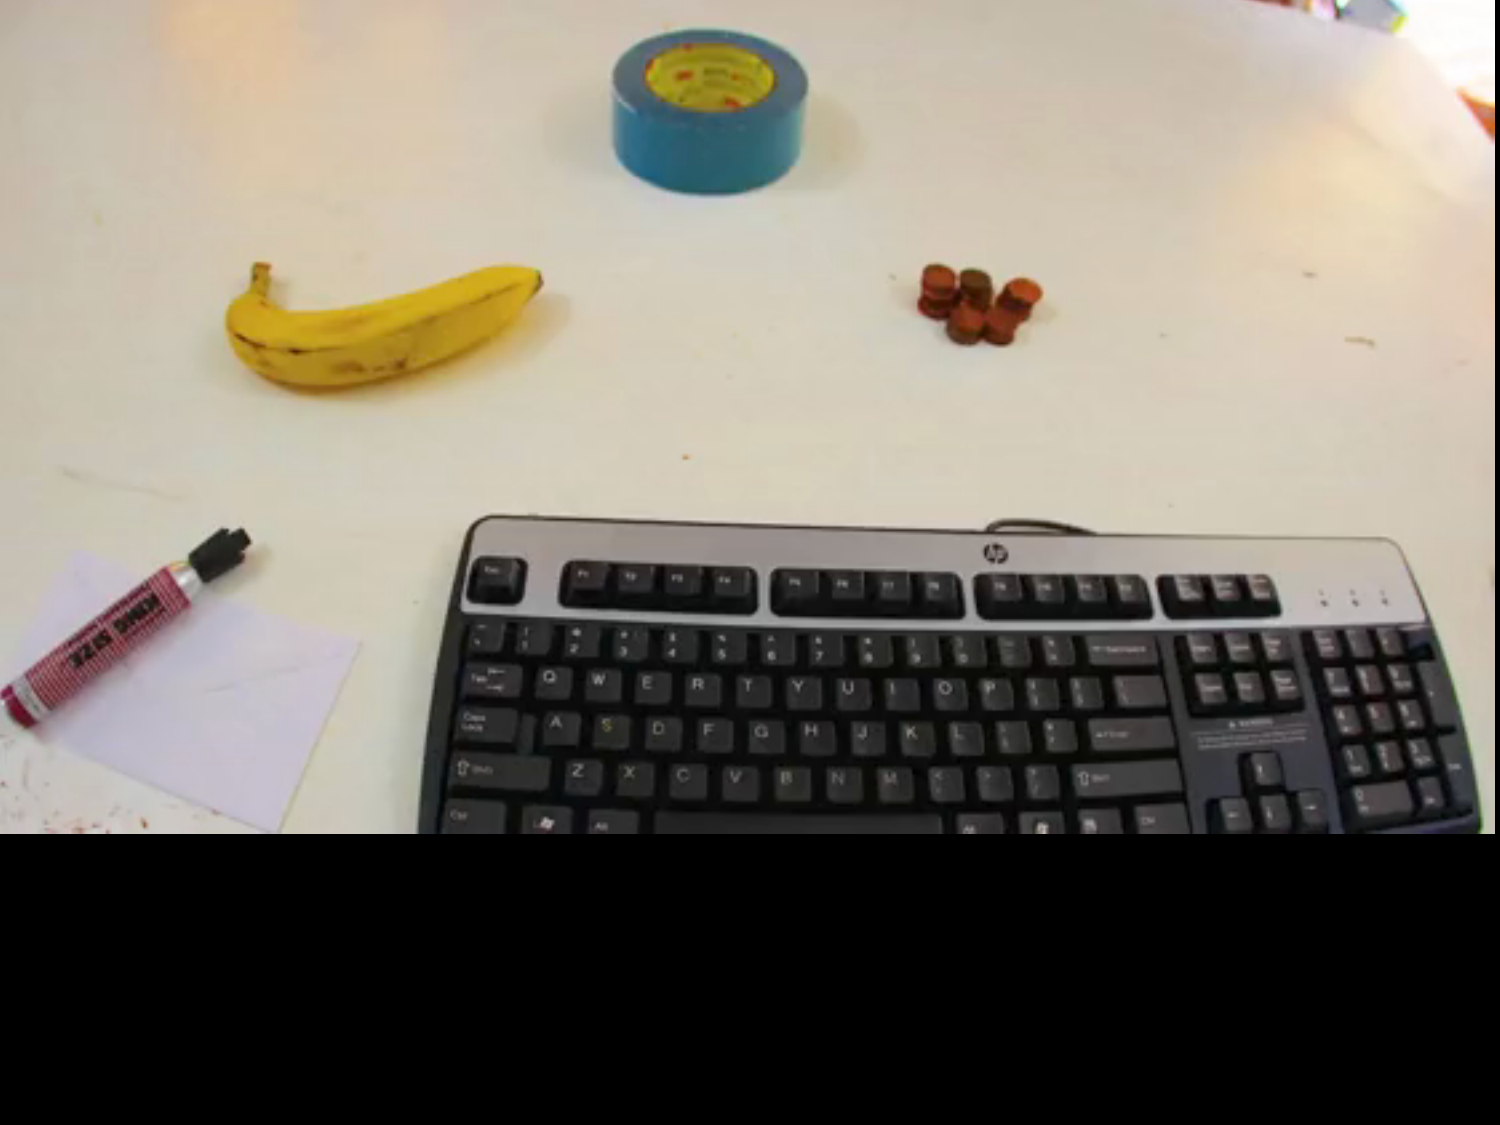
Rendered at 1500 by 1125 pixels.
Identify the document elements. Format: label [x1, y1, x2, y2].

list [0, 0, 1497, 835]
